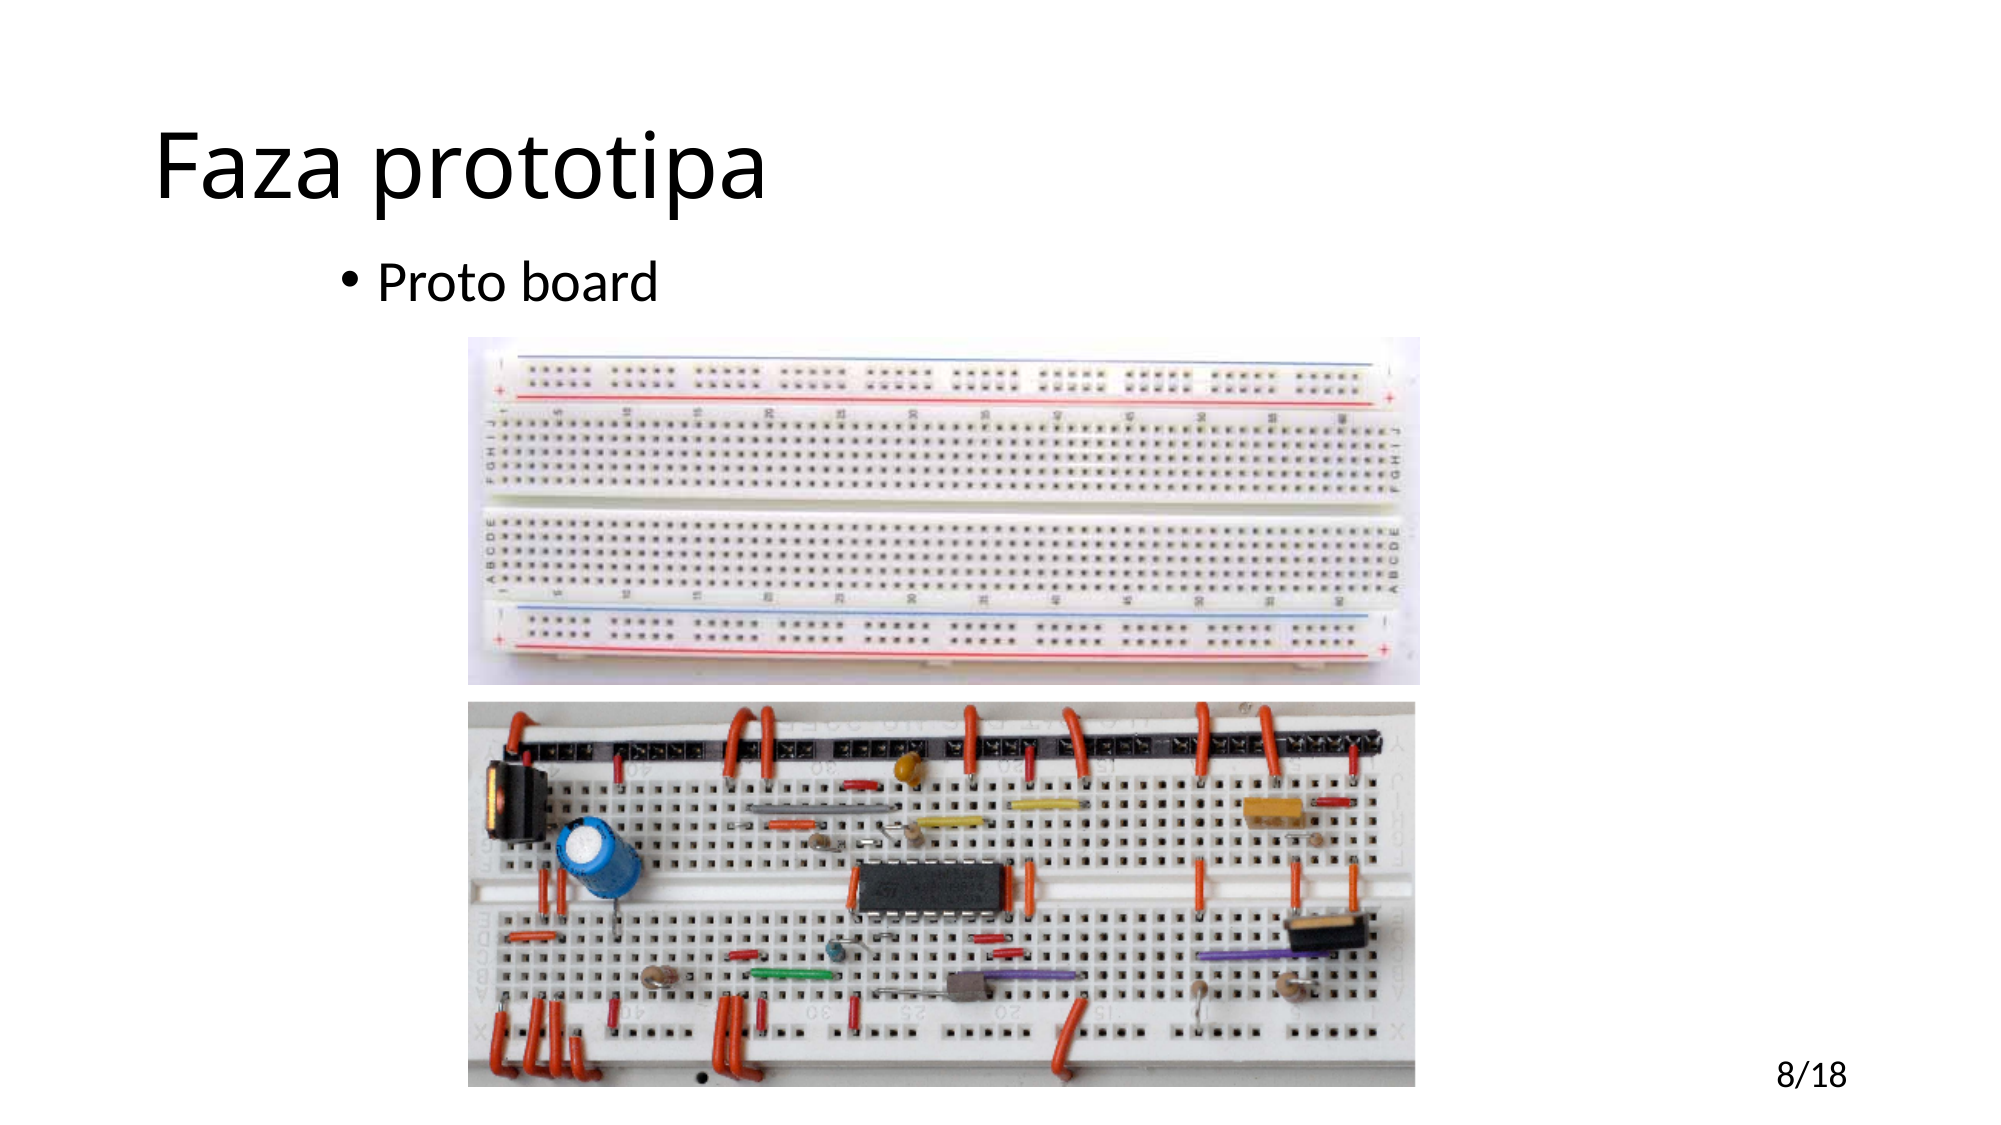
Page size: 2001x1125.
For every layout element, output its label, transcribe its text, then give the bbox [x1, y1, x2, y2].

picture [468, 699, 1421, 1087]
picture [468, 337, 1421, 685]
list Proto board [324, 243, 1675, 986]
title Faza prototipa [137, 59, 1863, 278]
